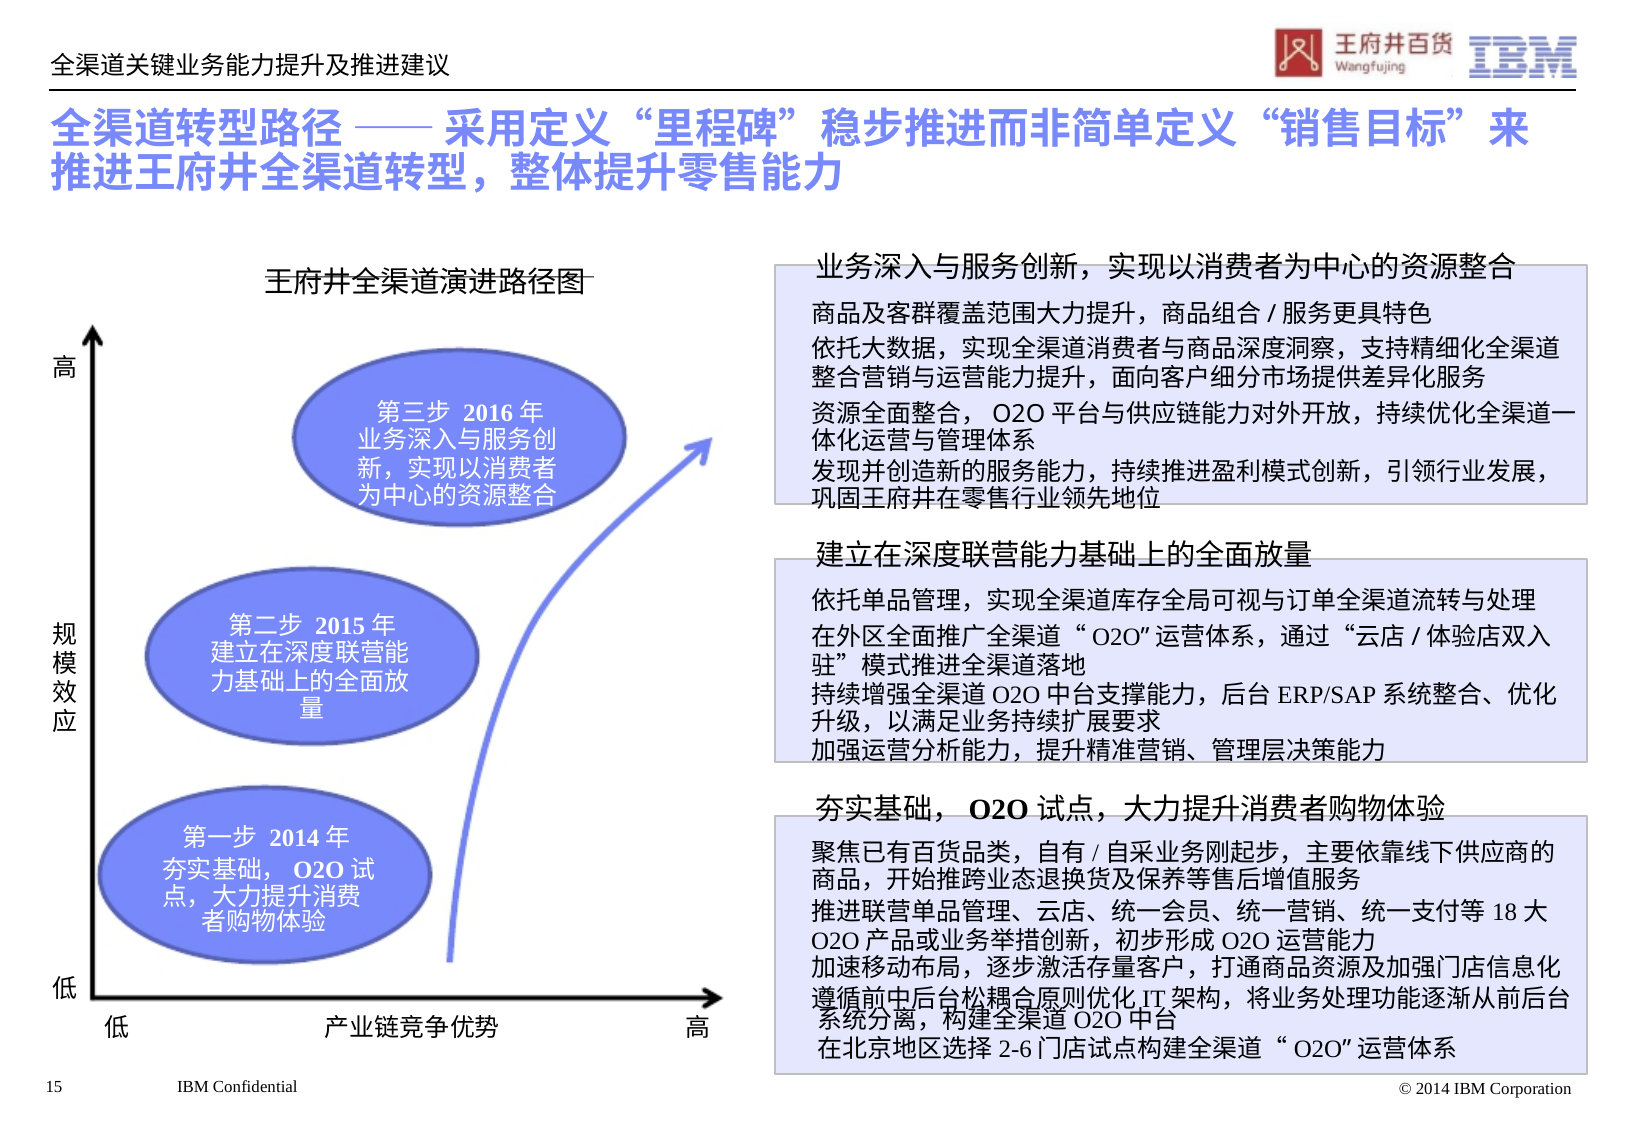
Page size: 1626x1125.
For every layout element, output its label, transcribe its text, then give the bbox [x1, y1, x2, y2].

text_box 高 规 模 效 应 低 [52, 356, 75, 1010]
picture [1272, 22, 1453, 82]
picture [80, 322, 726, 1011]
text_box 15 [45, 1079, 63, 1104]
text_box 产业链竞争优势 [324, 1018, 500, 1049]
text_box [0, 0, 1625, 1125]
text_box 系统分离，构建全渠道O2O中台 在北京地区选择2-6门店试点构建全渠道“O2O”运营体系 [817, 1021, 1458, 1070]
text_box 低 [104, 1018, 130, 1049]
text_box [773, 557, 811, 764]
text_box [1577, 557, 1590, 764]
text_box [773, 263, 811, 506]
text_box © 2014 IBM Corporation [1398, 1081, 1572, 1106]
text_box [1577, 263, 1590, 506]
text_box IBM Confidential [177, 1079, 298, 1104]
text_box 业务深入与服务创新，实现以消费者为中心的资源整合 商品及客群覆盖范围大力提升，商品组合/服务更具特色 依托大数据，实现全渠道消费者与商品深度洞察，支持精细化全渠道 整合营销与运营能力提升，面向客户细分市场提供差异化服务 资源全面整合，O2O平台与供应链能力对外开放，持续优化全渠道一 体化运营与管理体系 发现并创造新的服务能力，持续推进盈利模式创新，引领行业发展， 巩固王府井在零售行业领先地位 建立在深度联营能力基础上的全面放量 依托单品管理，实现全渠道库存全局可视与订单全渠道流转与处理 在外区全面推广全渠道“O2O”运营体系，通过“云店/体验店双入 驻”模式推进全渠道落地 持续增强全渠道O2O中台支撑能力，后台ERP/SAP系统整合、优化 升级，以满足业务持续扩展要求 加强运营分析能力，提升精准营销、管理层决策能力 夯实基础，O2O试点，大力提升消费者购物体验 聚焦已有百货品类，自有/自采业务刚起步，主要依靠线下供应商的 商品，开始推跨业态退换货及保养等售后增值服务 推进联营单品管理、云店、统一会员、统一营销、统一支付等18大 O2O产品或业务举措创新，初步形成O2O运营能力 加速移动布局，逐步激活存量客户，打通商品资源及加强门店信息化 遵循前中后台松耦合原则优化IT架构，将业务处理功能逐渐从前后台 [811, 256, 1577, 1021]
picture [1468, 35, 1580, 78]
text_box 高 [685, 1018, 711, 1049]
text_box [586, 274, 596, 280]
text_box [773, 814, 1590, 1076]
text_box 王府井全渠道演进路径图 第三步 2016年 业务深入与服务创 新，实现以消费者 为中心的资源整合 第二步 2015年 建立在深度联营能 力基础上的全面放 量 第一步 2014年 夯实基础，O2O试 点，大力提升消费 者购物体验 [162, 270, 586, 321]
text_box 全渠道关键业务能力提升及推进建议 全渠道转型路径 —— 采用定义“里程碑”稳步推进而非简单定义“销售目标”来 推进王府井全渠道转型，整体提升零售能力 [50, 47, 1531, 204]
